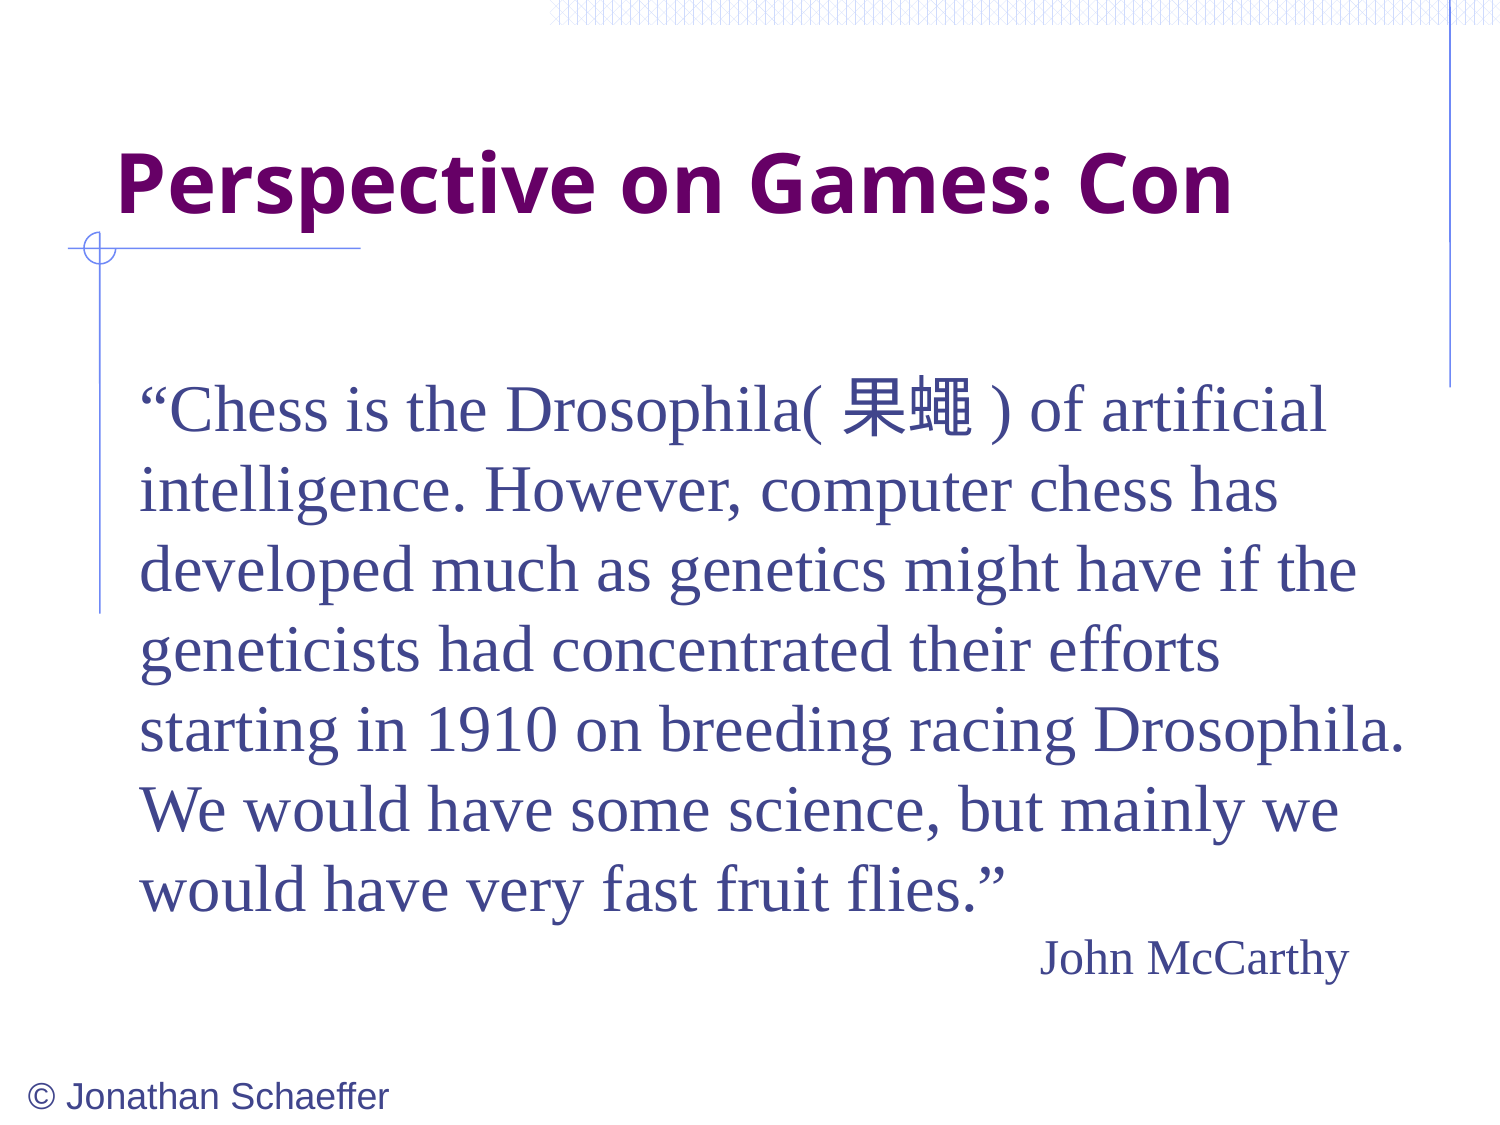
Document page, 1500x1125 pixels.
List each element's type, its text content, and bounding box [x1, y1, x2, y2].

title Perspective on Games: Con [99, 50, 1375, 238]
text_box © Jonathan Schaeffer [13, 1064, 405, 1125]
text_box “Chess is the Drosophila(果蠅) of artificial intelligence. However, computer chess has developed much as genetics might have if the geneticists had concentrated their efforts starting in 1910 on breeding racing Drosophila. We would have some science, but mainly we would have very fast fruit flies.” John McCarthy [125, 357, 1438, 992]
